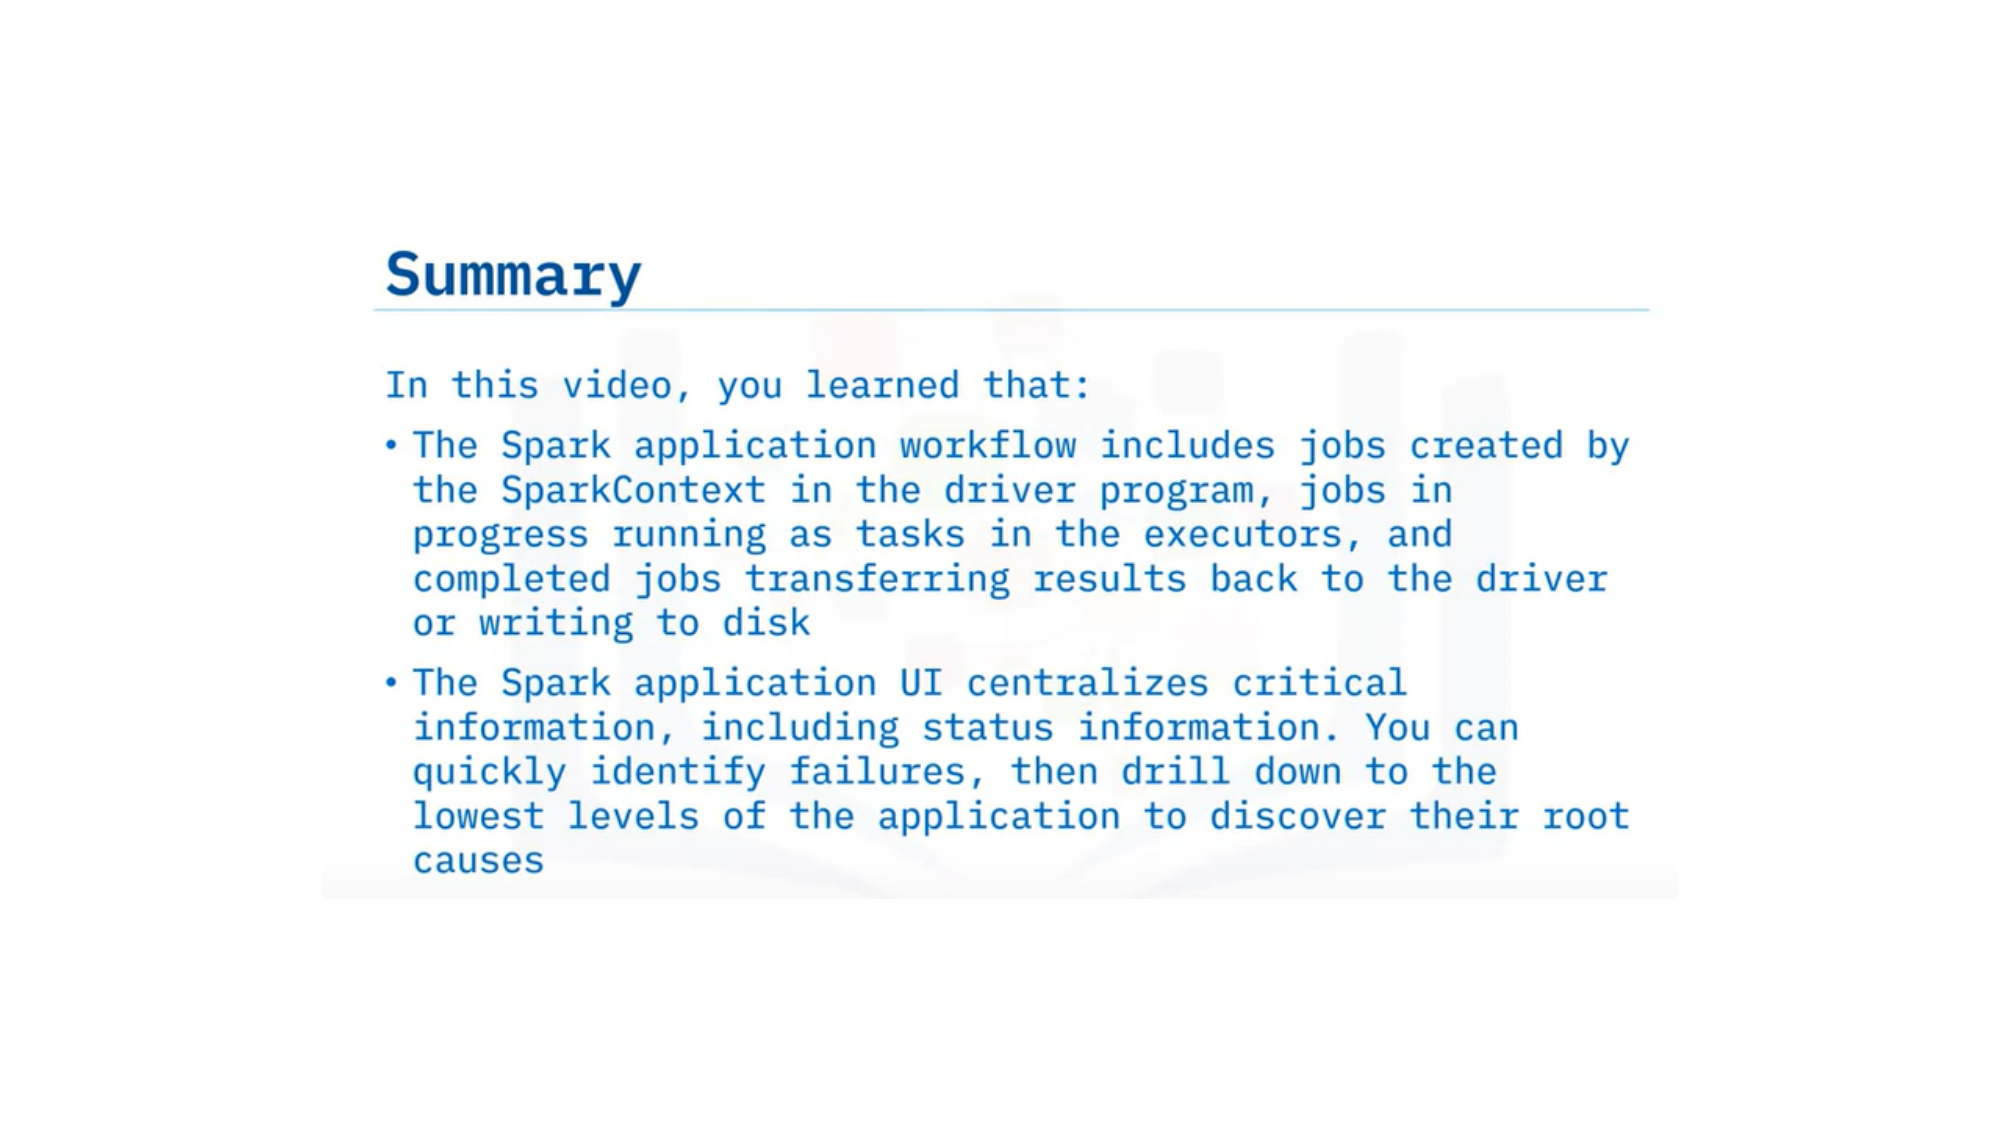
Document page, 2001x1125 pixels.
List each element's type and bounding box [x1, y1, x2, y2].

picture [322, 226, 1678, 899]
